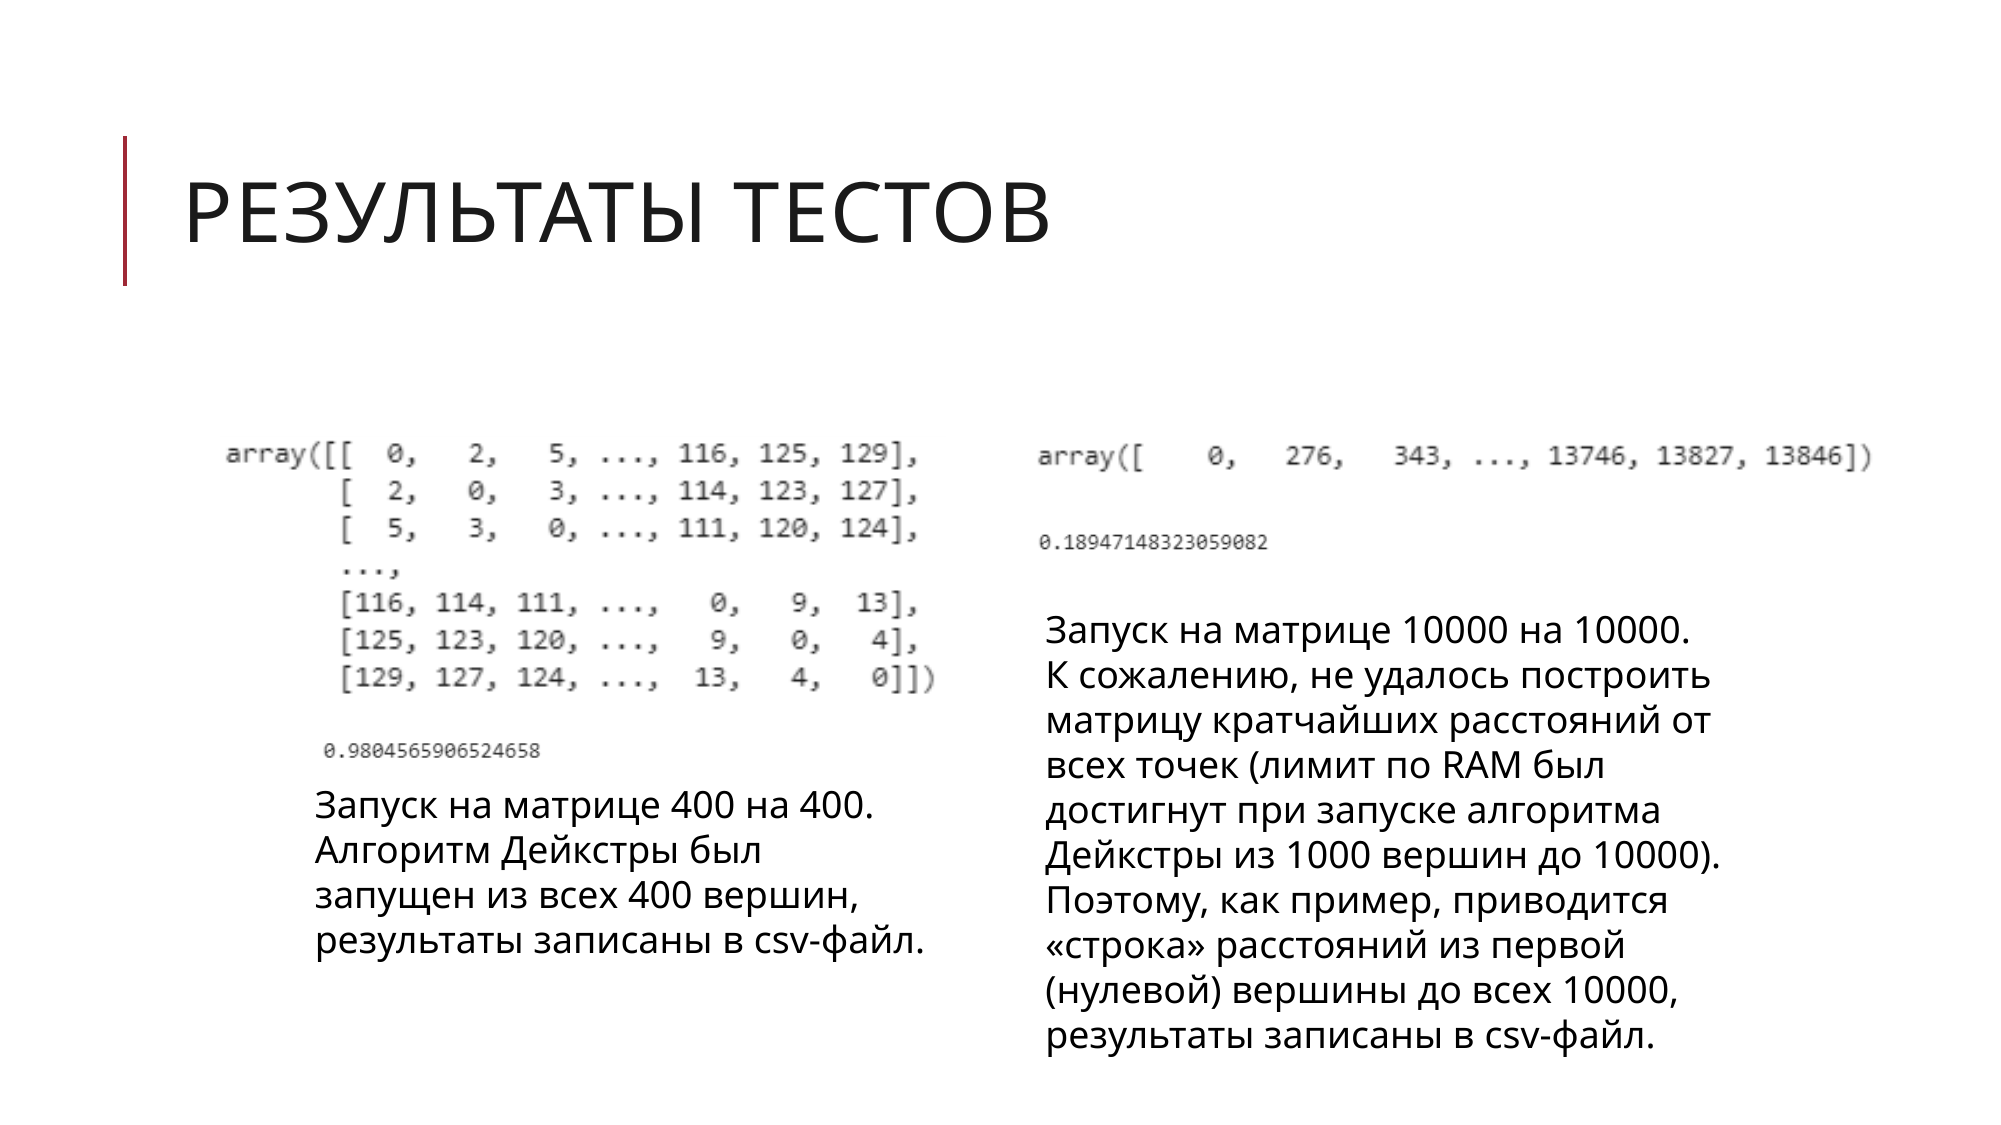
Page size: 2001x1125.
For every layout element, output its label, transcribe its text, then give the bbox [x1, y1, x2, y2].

picture [1030, 440, 1886, 486]
picture [1033, 527, 1281, 564]
picture [316, 725, 562, 774]
text_box Запуск на матрице 10000 на 10000. К сожалению, не удалось построить матрицу кратчайших расстояний от всех точек (лимит по RAM был достигнут при запуске алгоритма Дейкстры из 1000 вершин до 10000). Поэтому, как пример, приводится «строка» расстояний из первой (нулевой) вершины до всех 10000, результаты записаны в csv-файл. [1030, 598, 1811, 1064]
text_box Запуск на матрице 400 на 400. Алгоритм Дейкстры был запущен из всех 400 вершин, результаты записаны в csv-файл. [299, 773, 949, 968]
title Результаты тестов [168, 96, 1763, 342]
picture [220, 434, 946, 708]
